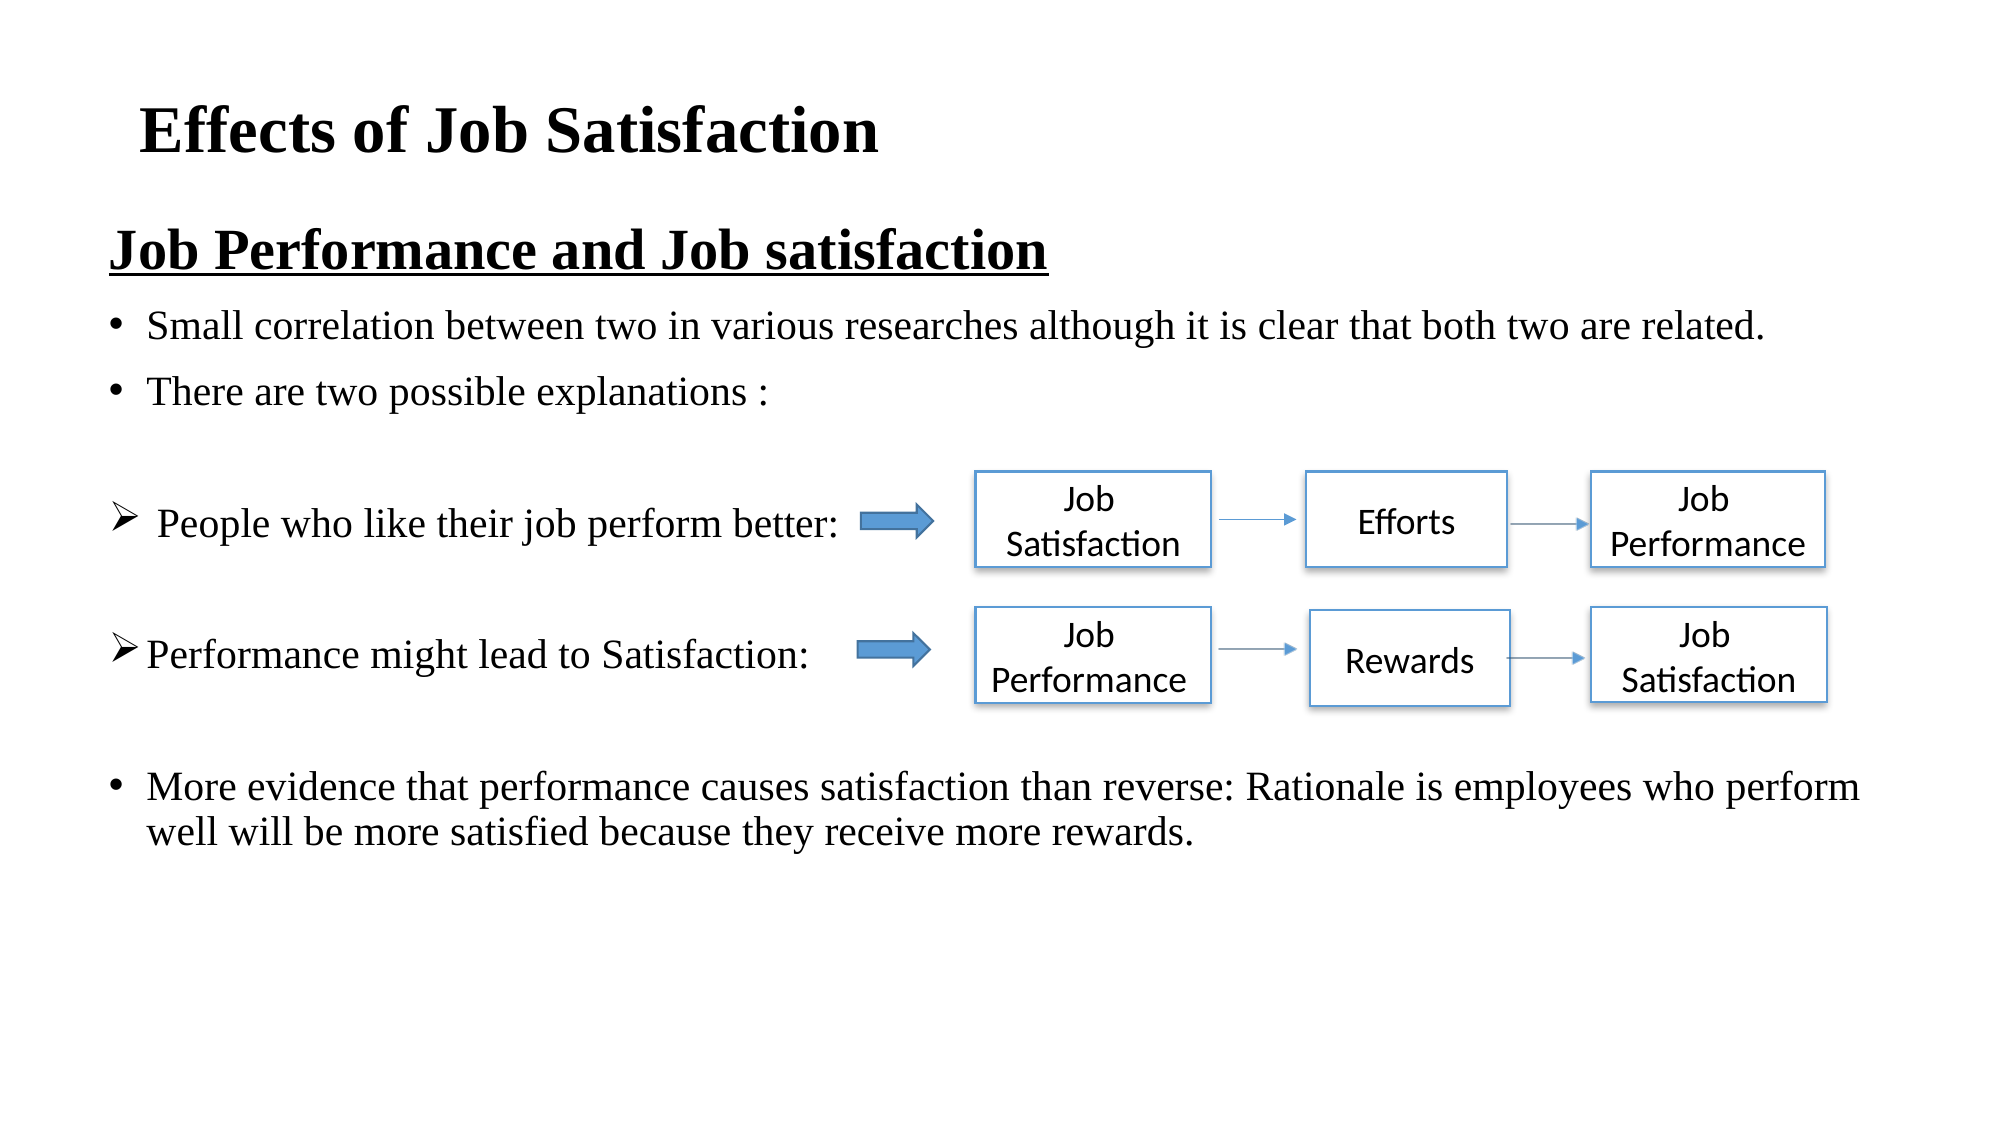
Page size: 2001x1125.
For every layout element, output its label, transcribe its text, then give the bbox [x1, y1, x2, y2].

text_box Job Satisfaction [974, 470, 1212, 568]
text_box Efforts [1305, 470, 1508, 568]
list Job Performance and Job satisfaction Small correlation between two in various researches although it is clear that both two are related. There are two possible explanations : People who like their job perform better: Performance might lead to Satisfaction: More evidence that performance causes satisfaction than reverse: Rationale is employees who perform well will be more satisfied because they receive more rewards. [93, 212, 1912, 1088]
text_box [859, 502, 935, 540]
text_box Job Performance [974, 606, 1212, 704]
text_box Rewards [1309, 609, 1511, 707]
picture [1218, 635, 1310, 663]
text_box [856, 630, 932, 669]
text_box Job Performance [1590, 470, 1826, 568]
picture [1510, 510, 1602, 538]
title Effects of Job Satisfaction [124, 62, 1650, 200]
text_box Job Satisfaction [1590, 606, 1828, 703]
picture [1506, 644, 1598, 672]
